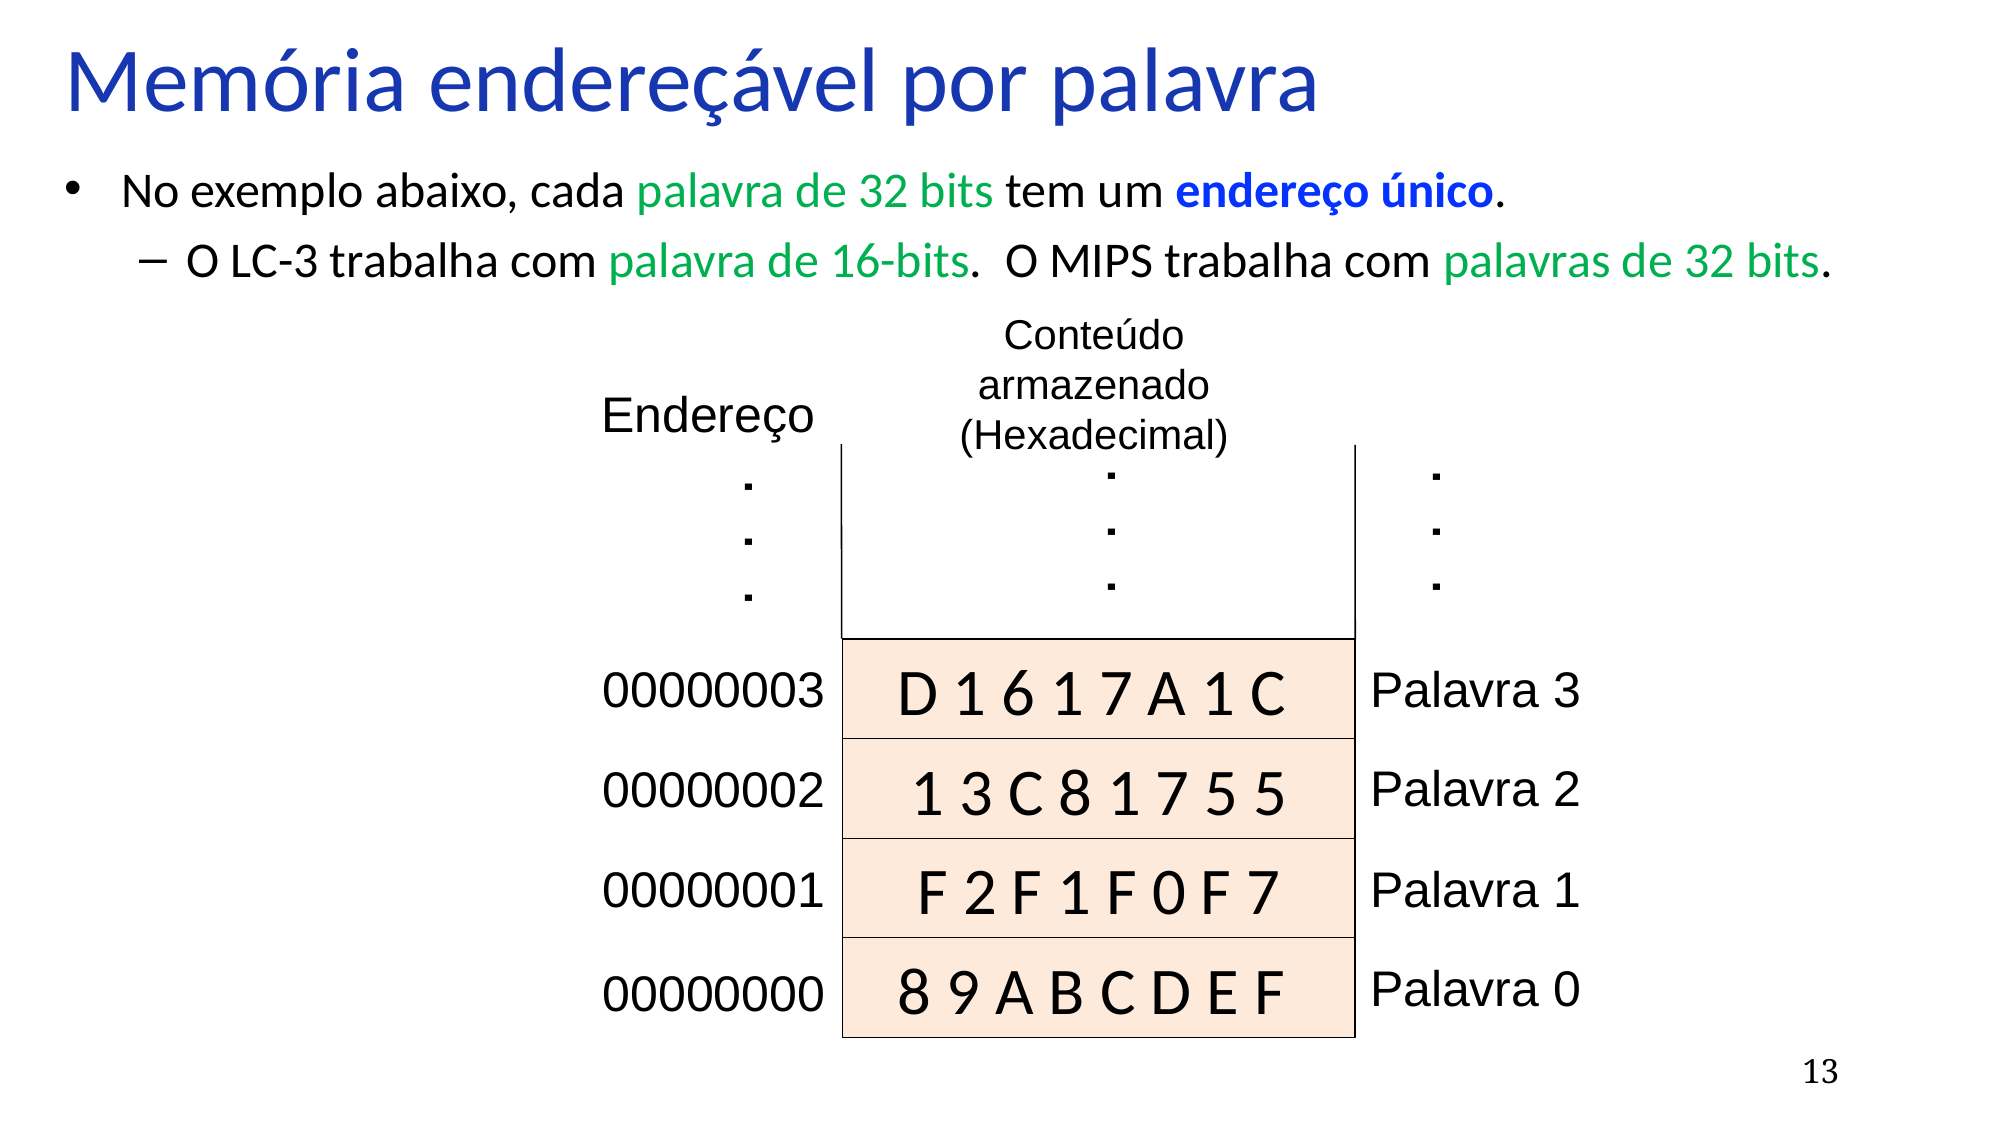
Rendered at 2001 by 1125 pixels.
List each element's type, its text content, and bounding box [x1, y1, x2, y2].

text_box D 1 6 1 7 A 1 C [844, 638, 1356, 739]
text_box . . . [1366, 452, 1462, 612]
text_box 1 3 C 8 1 7 5 5 [844, 739, 1356, 839]
text_box Palavra 3 [1355, 649, 1597, 725]
text_box 8 9 A B C D E F [842, 938, 1356, 1038]
text_box Palavra 1 [1355, 849, 1597, 925]
text_box Conteúdo armazenado (Hexadecimal) [875, 299, 1314, 465]
slide_number <número> [1787, 1042, 1900, 1103]
text_box Palavra 2 [1355, 749, 1597, 824]
text_box . . . [1041, 465, 1137, 612]
text_box F 2 F 1 F 0 F 7 [844, 839, 1356, 938]
list No exemplo abaixo, cada palavra de 32 bits tem um endereço único. O LC-3 trabalha com palavra de 16-bits. O MIPS trabalha com palavras de 32 bits. [50, 149, 1938, 1063]
title Memória endereçável por palavra [50, 0, 1938, 149]
text_box Palavra 0 [1355, 949, 1597, 1024]
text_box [352, 374, 840, 1030]
